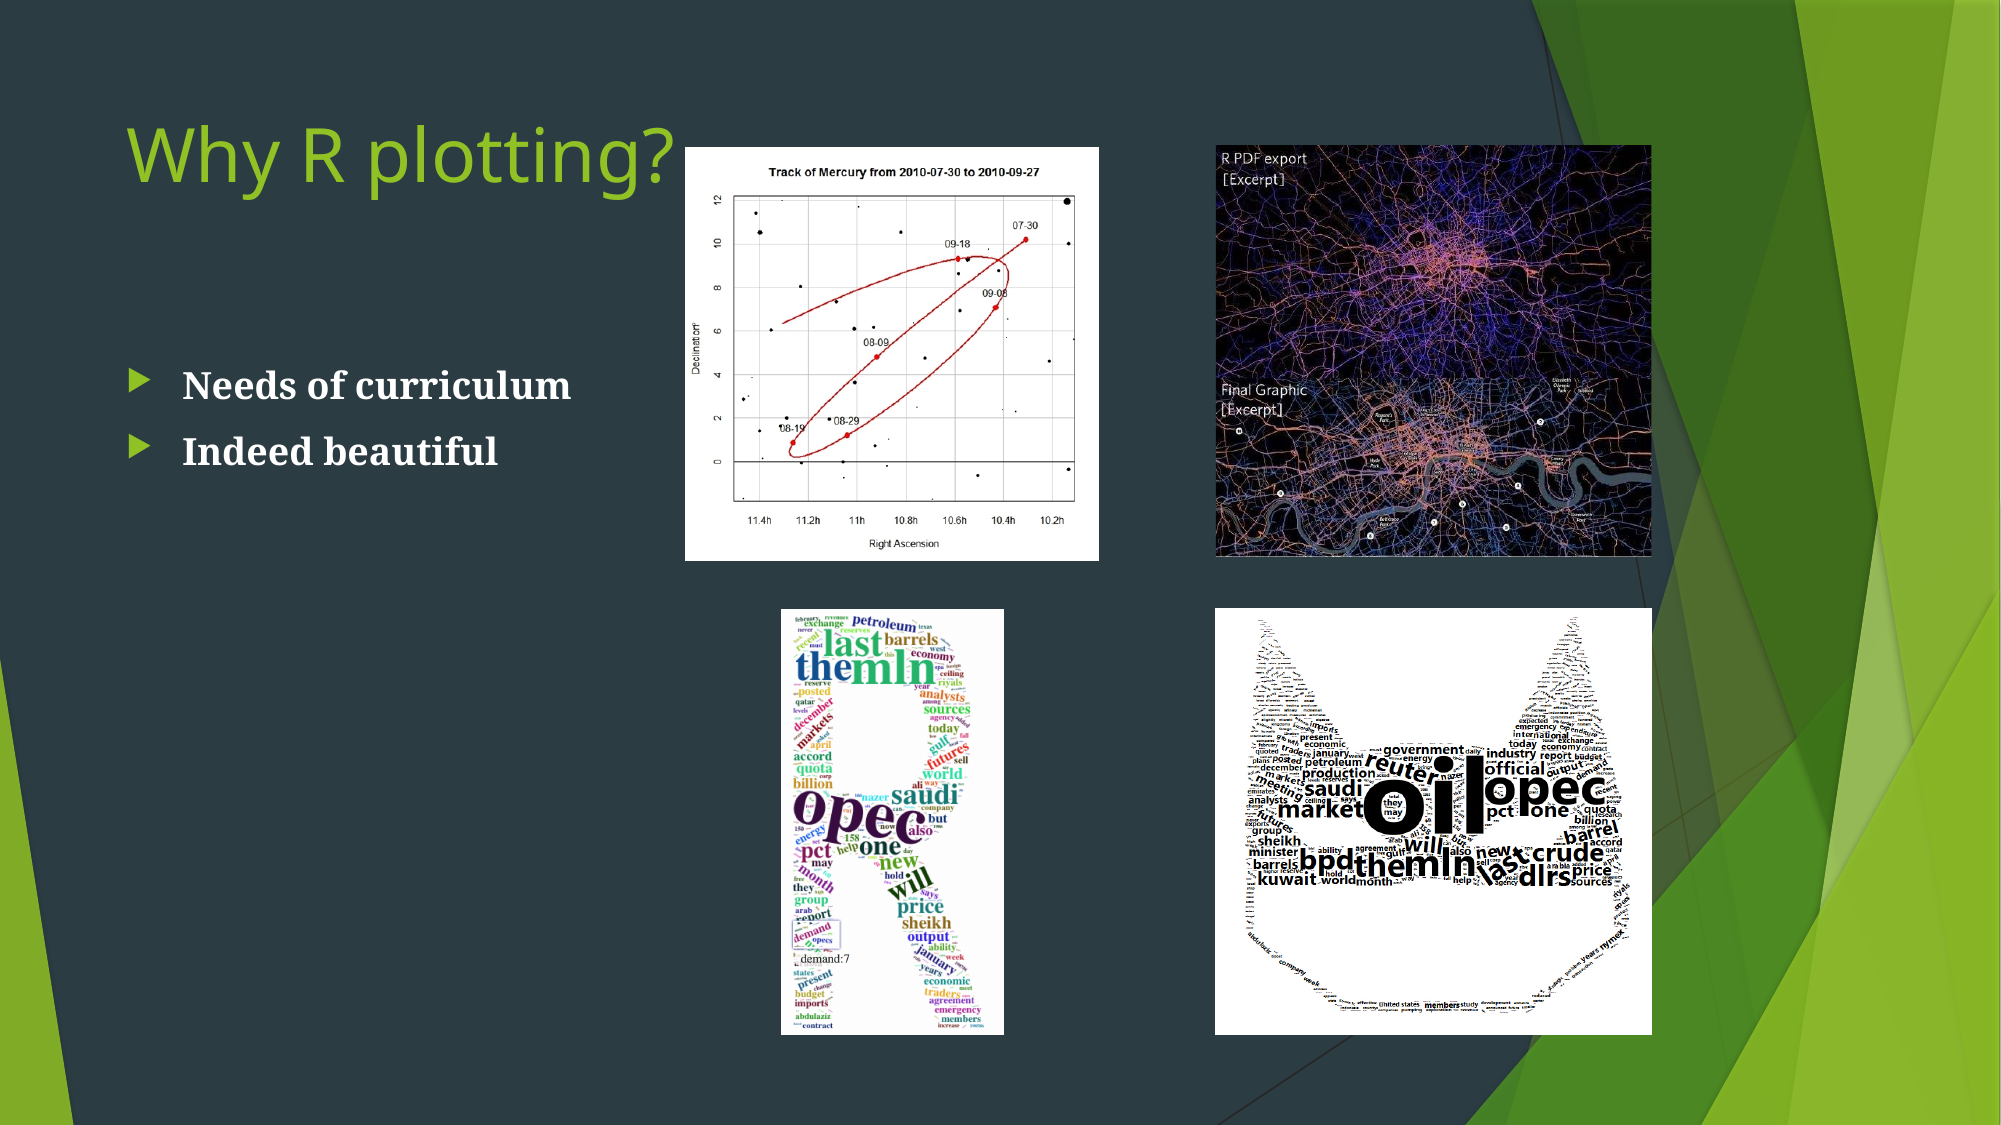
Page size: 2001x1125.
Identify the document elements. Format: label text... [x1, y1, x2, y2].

picture [780, 608, 1004, 1035]
list Needs of curriculum Indeed beautiful [111, 354, 1522, 992]
picture [1215, 145, 1652, 557]
picture [684, 147, 1100, 562]
picture [1215, 608, 1652, 1036]
title Why R plotting? [111, 99, 1522, 317]
